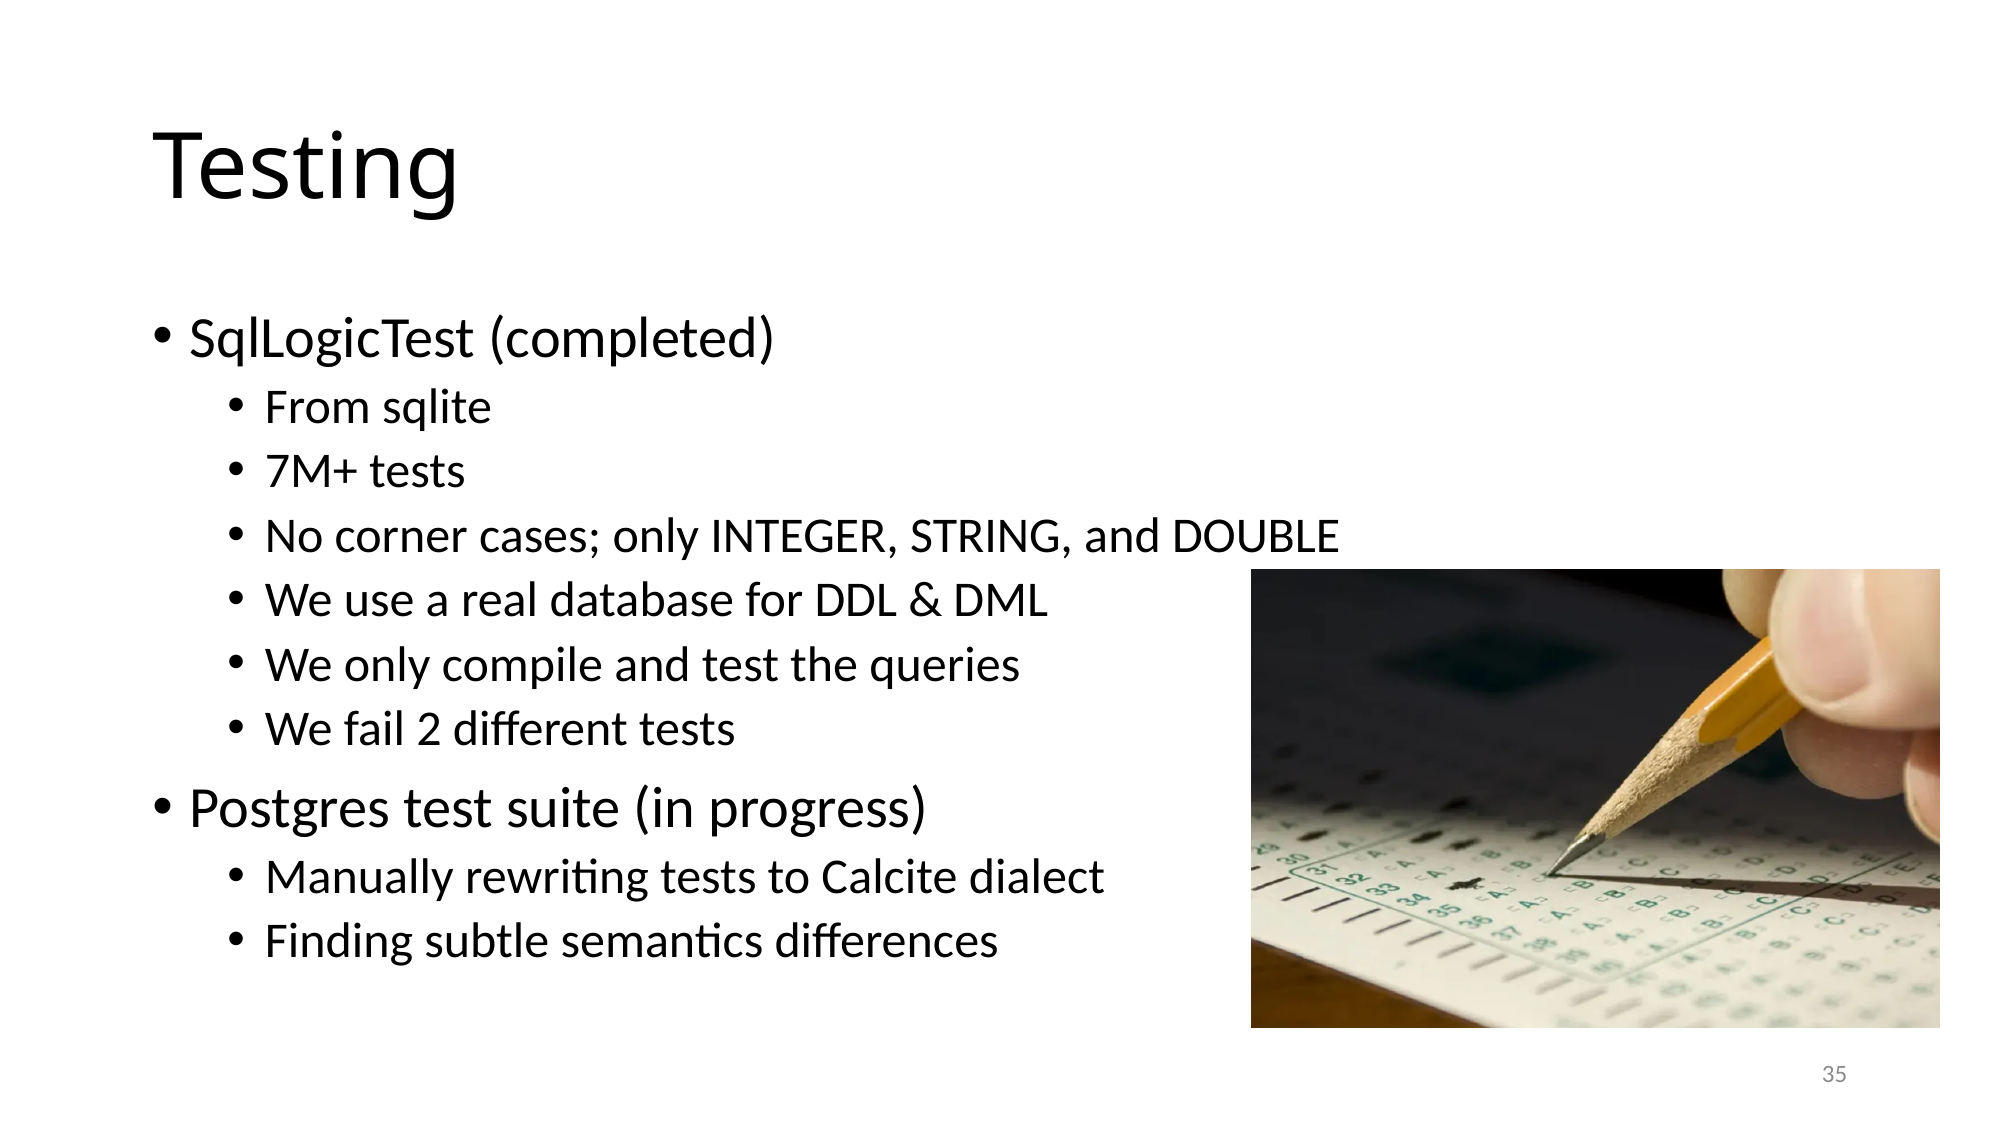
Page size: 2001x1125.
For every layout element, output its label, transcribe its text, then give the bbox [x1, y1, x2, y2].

list SqlLogicTest (completed) From sqlite 7M+ tests No corner cases; only INTEGER, STRING, and DOUBLE We use a real database for DDL & DML We only compile and test the queries We fail 2 different tests Postgres test suite (in progress) Manually rewriting tests to Calcite dialect Finding subtle semantics differences [137, 299, 1863, 1014]
slide_number 35 [1798, 1042, 1863, 1103]
picture [1251, 569, 1940, 1028]
title Testing [137, 59, 1863, 278]
